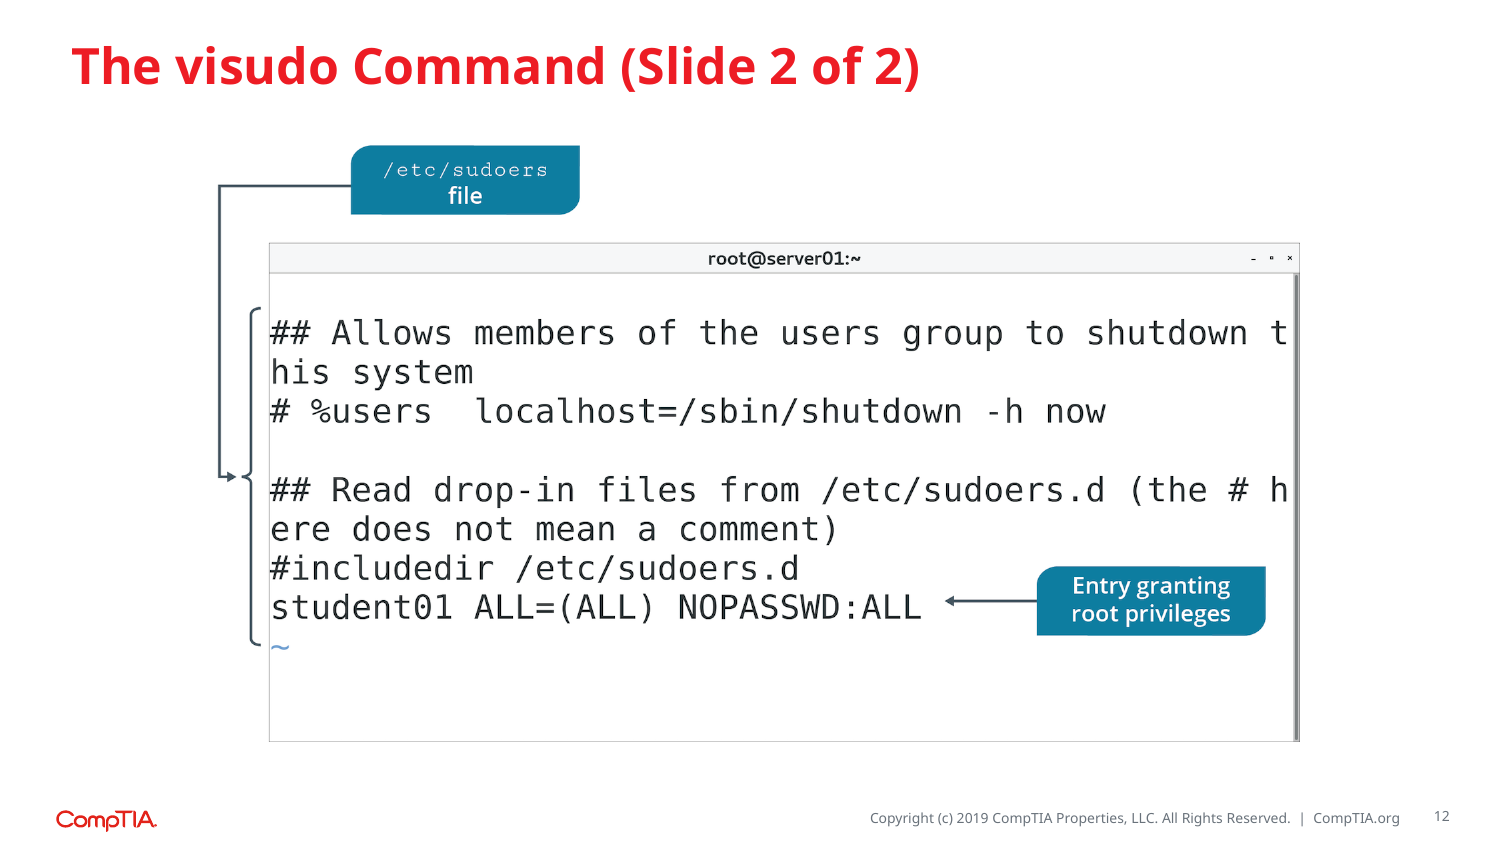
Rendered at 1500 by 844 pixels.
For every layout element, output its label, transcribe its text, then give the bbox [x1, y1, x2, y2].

picture [200, 134, 1300, 742]
title The visudo Command (Slide 2 of 2) [56, 12, 1444, 117]
slide_number 12 [1407, 800, 1450, 835]
